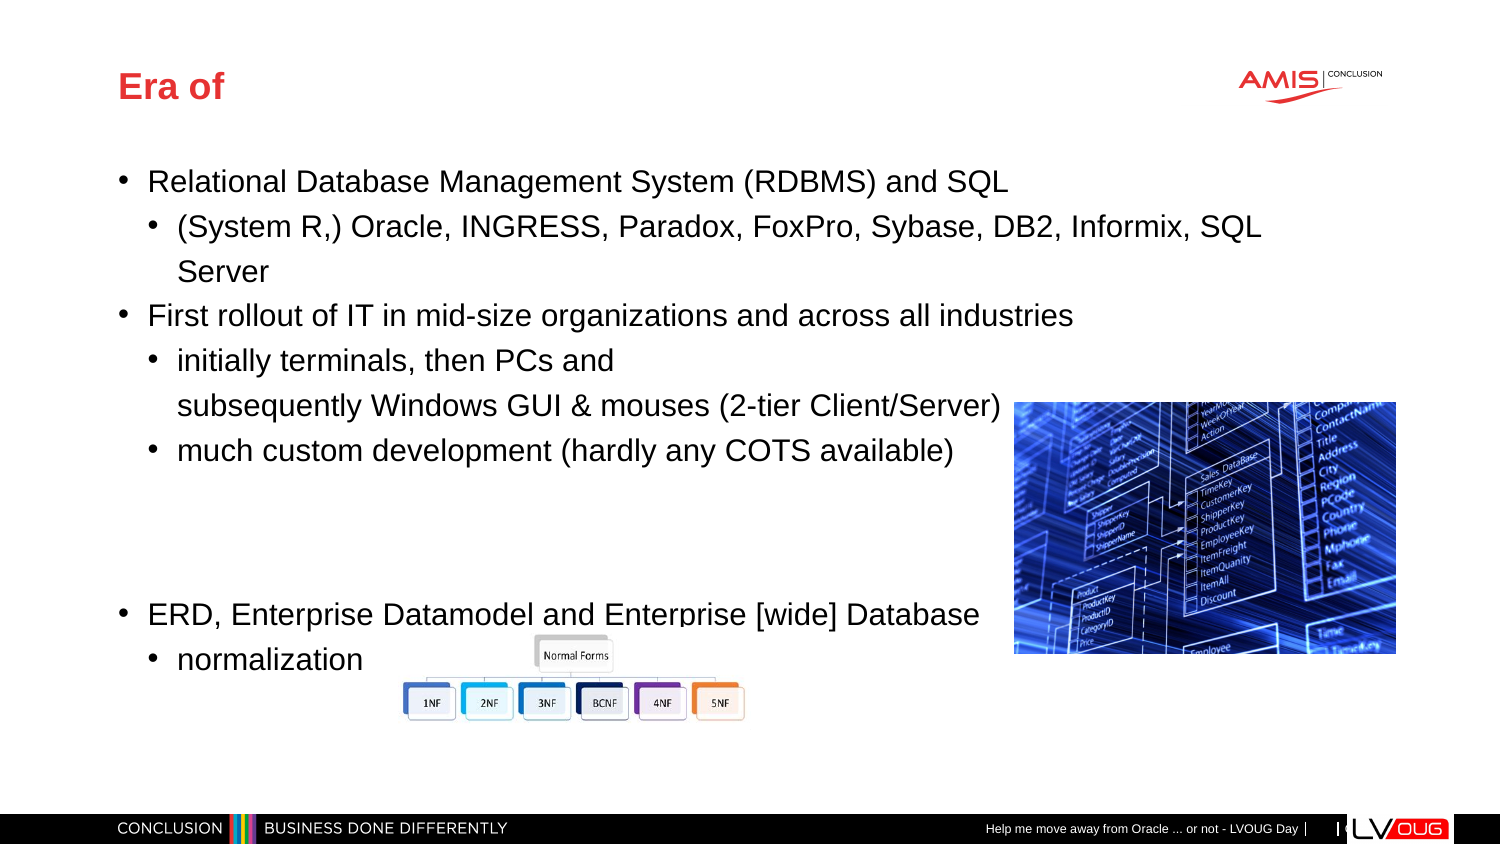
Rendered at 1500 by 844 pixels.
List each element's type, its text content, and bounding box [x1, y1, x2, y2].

picture [0, 814, 236, 844]
picture [1013, 402, 1396, 654]
picture [1181, 59, 1388, 106]
picture [239, 814, 1500, 844]
picture [398, 627, 751, 730]
list Relational Database Management System (RDBMS) and SQL (System R,) Oracle, INGRESS, Paradox, FoxPro, Sybase, DB2, Informix, SQL Server First rollout of IT in mid-size organizations and across all industries initially terminals, then PCs and subsequently Windows GUI & mouses (2-tier Client/Server) much custom development (hardly any COTS available) ERD, Enterprise Datamodel and Enterprise [wide] Database normalization [118, 153, 1299, 774]
footer Help me move away from Oracle ... or not - LVOUG Day [814, 820, 1299, 839]
title Era of [118, 47, 1141, 130]
